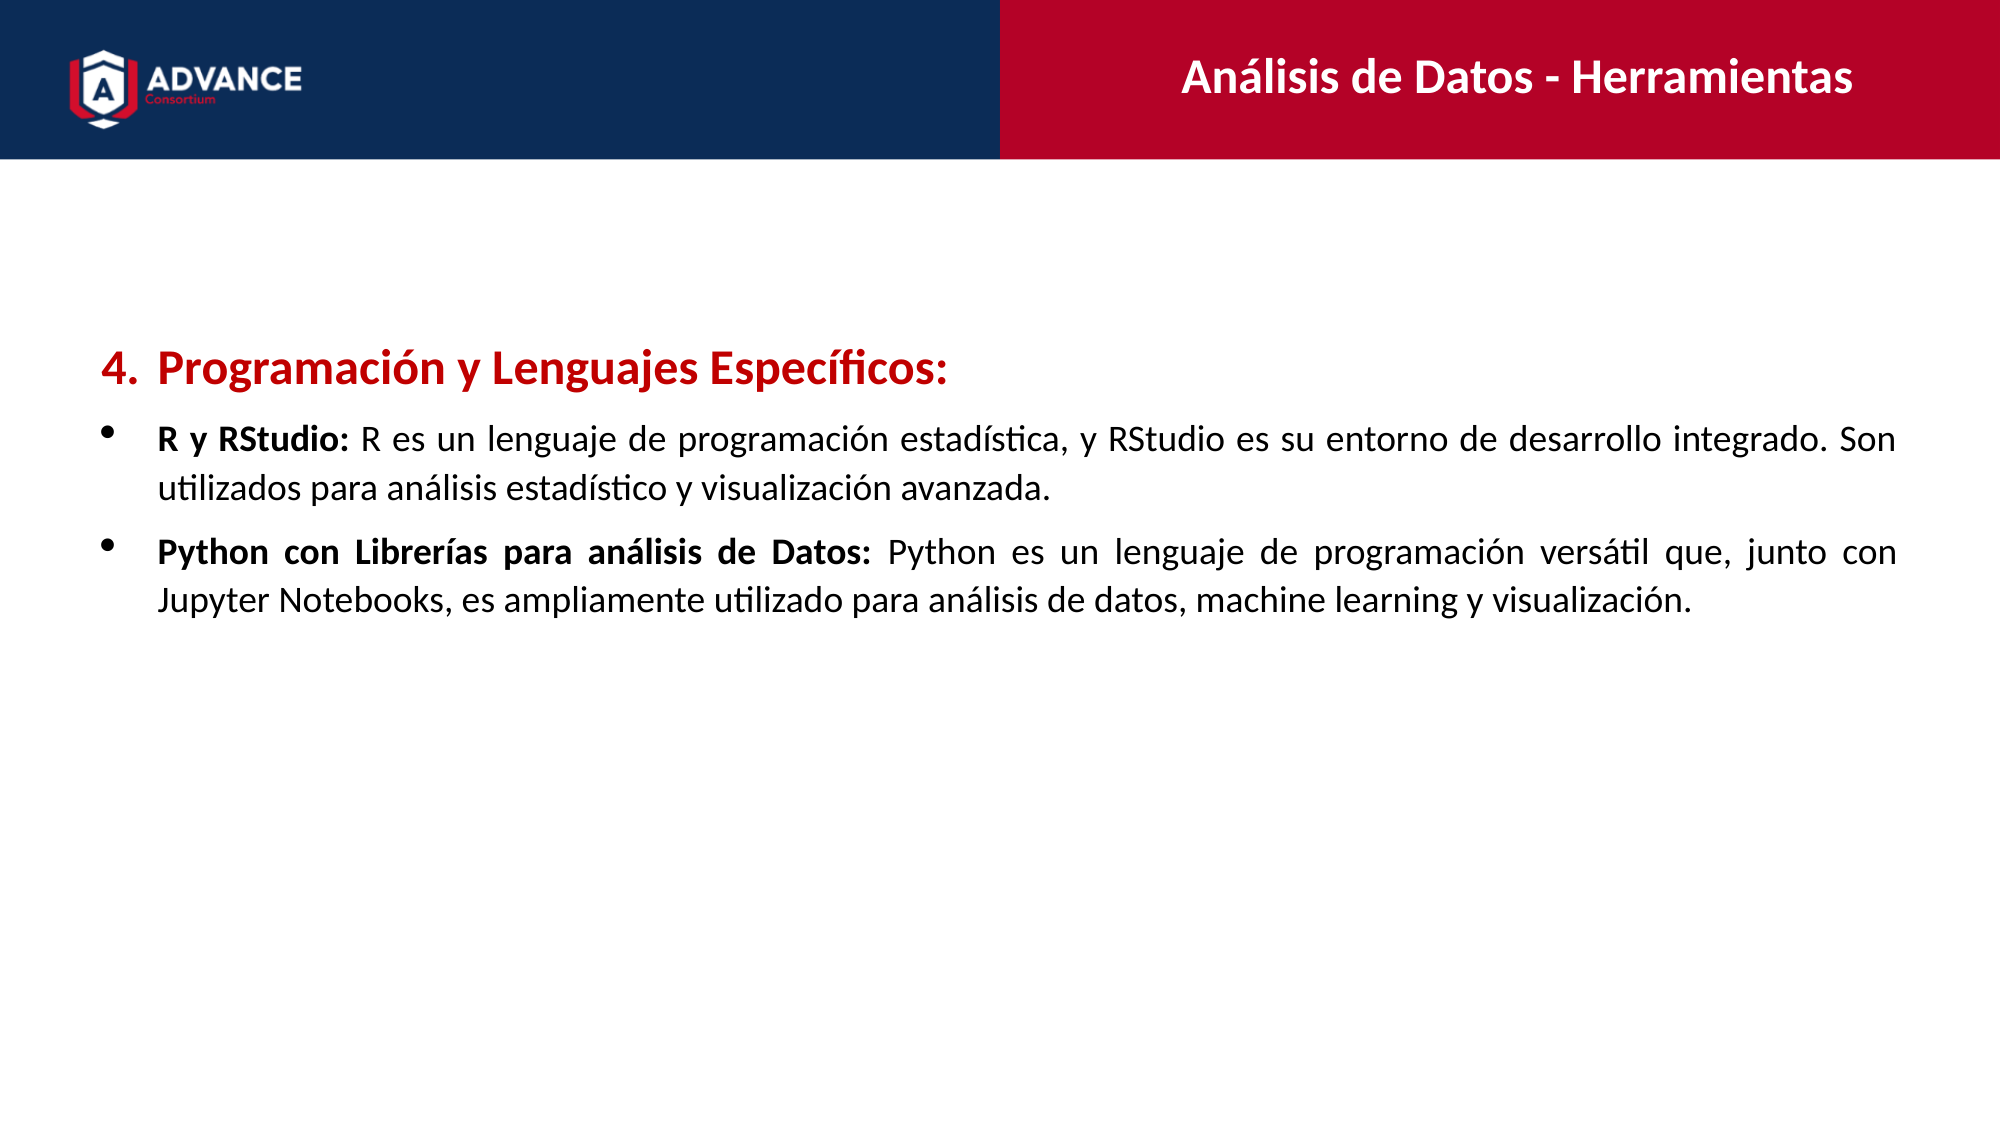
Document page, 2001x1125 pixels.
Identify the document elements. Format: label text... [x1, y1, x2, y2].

text_box Programación y Lenguajes Específicos: R y RStudio: R es un lenguaje de programación estadística, y RStudio es su entorno de desarrollo integrado. Son utilizados para análisis estadístico y visualización avanzada. Python con Librerías para análisis de Datos: Python es un lenguaje de programación versátil que, junto con Jupyter Notebooks, es ampliamente utilizado para análisis de datos, machine learning y visualización. [86, 323, 1914, 693]
text_box Análisis de Datos - Herramientas [1166, 35, 1892, 111]
picture [0, 0, 2000, 1125]
